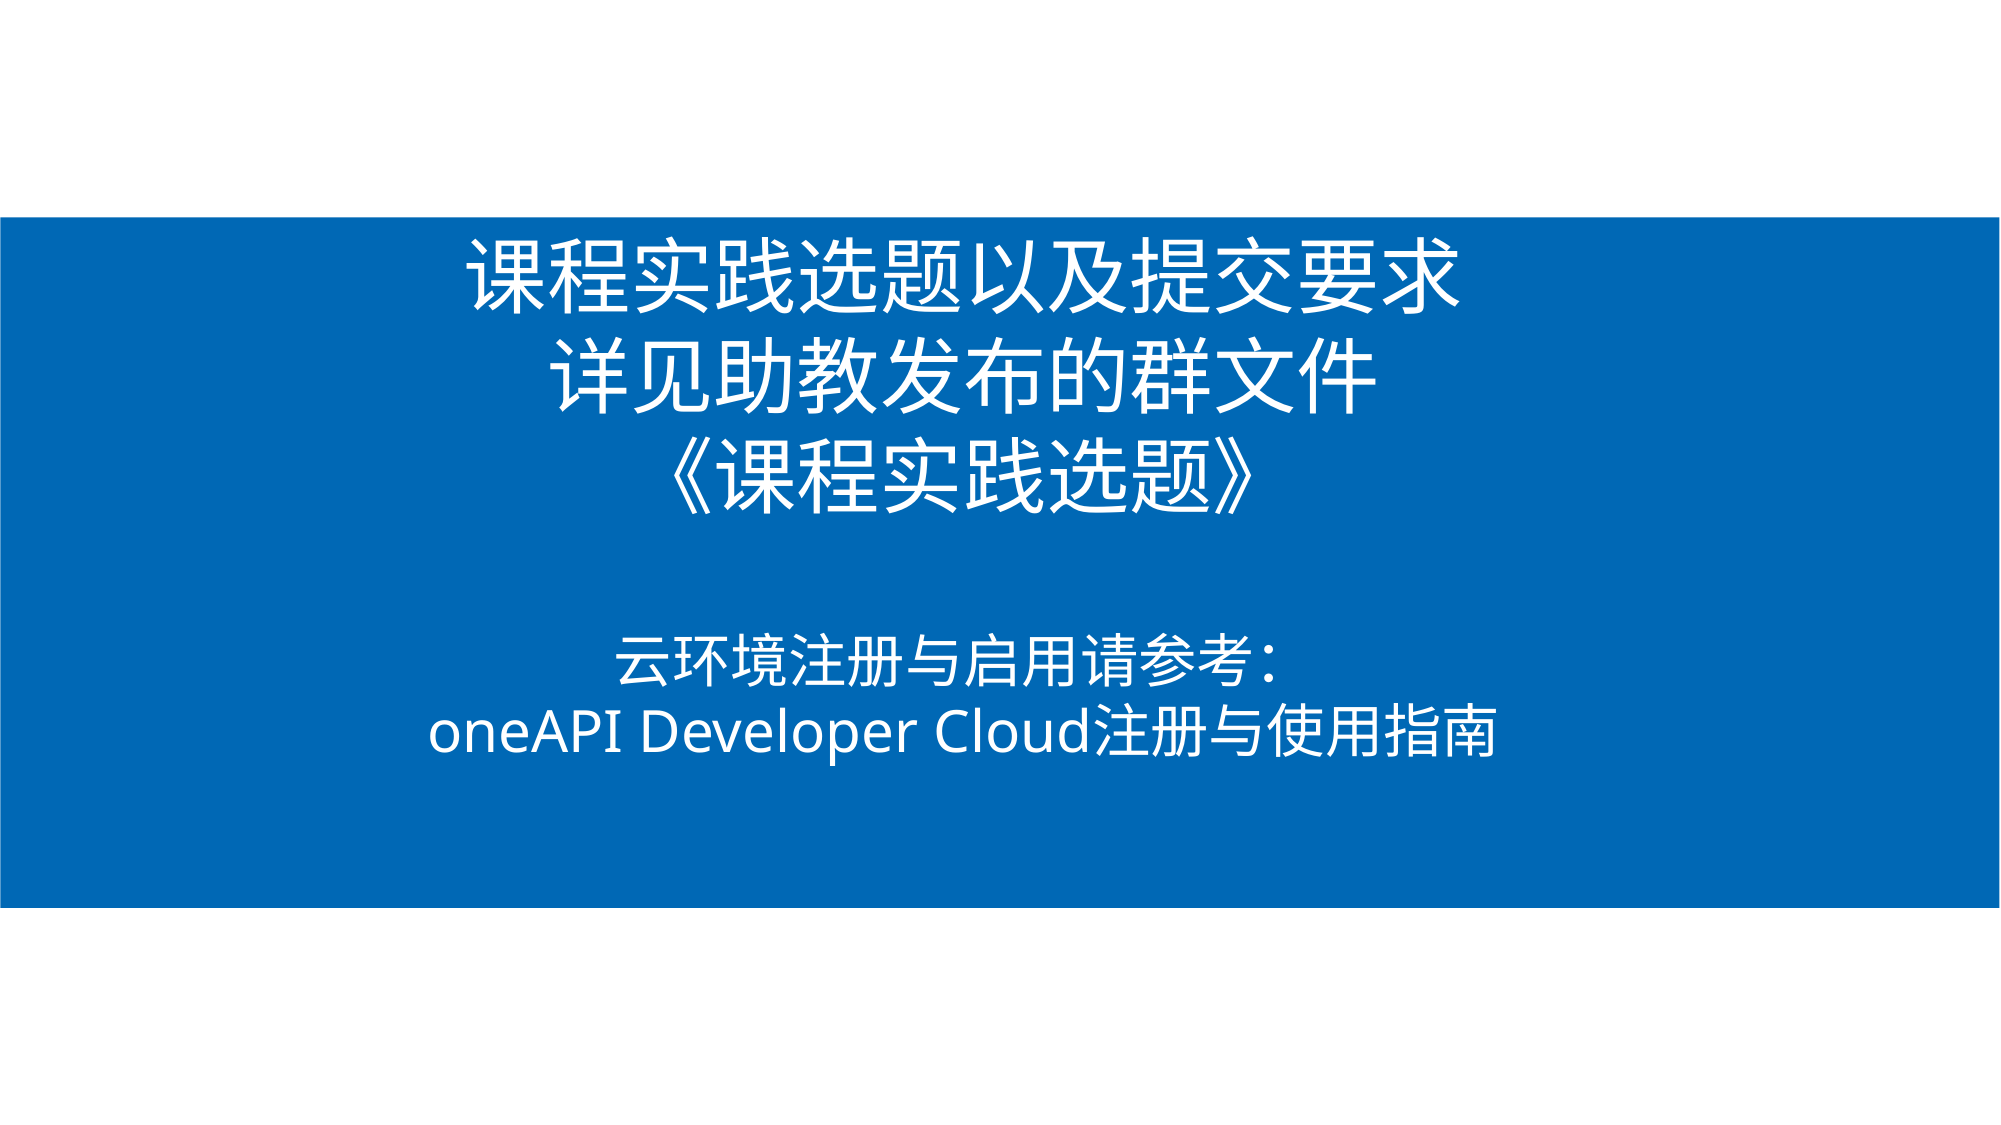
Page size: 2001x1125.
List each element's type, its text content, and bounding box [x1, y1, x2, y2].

text_box 课程实践选题以及提交要求 详见助教发布的群文件 《课程实践选题》 云环境注册与启用请参考： oneAPI Developer Cloud注册与使用指南 [66, 217, 1861, 886]
text_box [0, 217, 2000, 908]
